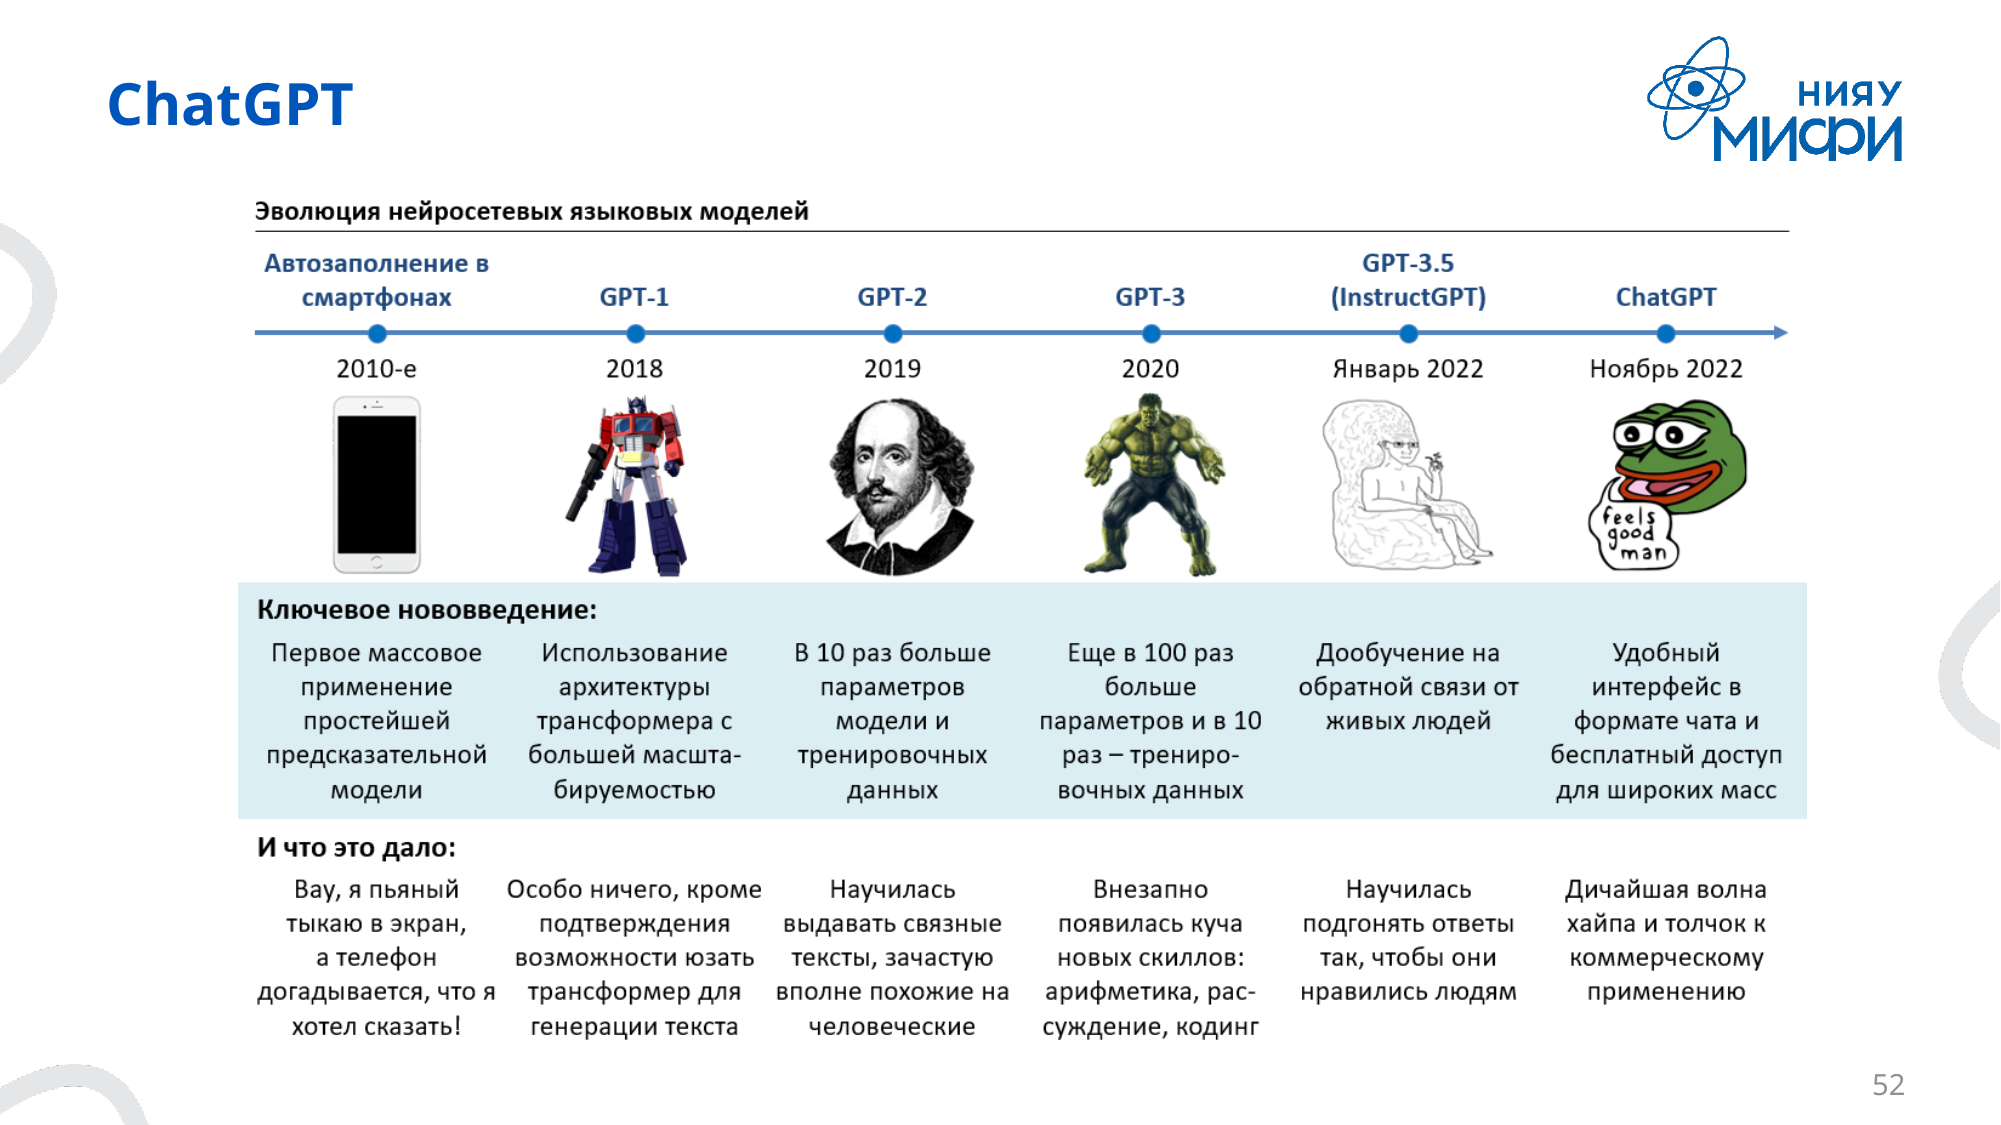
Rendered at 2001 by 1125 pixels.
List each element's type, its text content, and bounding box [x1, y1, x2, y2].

picture [1637, 27, 1910, 173]
picture [238, 175, 1807, 1052]
picture [1919, 554, 2001, 767]
picture [0, 1032, 162, 1125]
picture [0, 208, 122, 456]
title ChatGPT [91, 58, 1601, 145]
